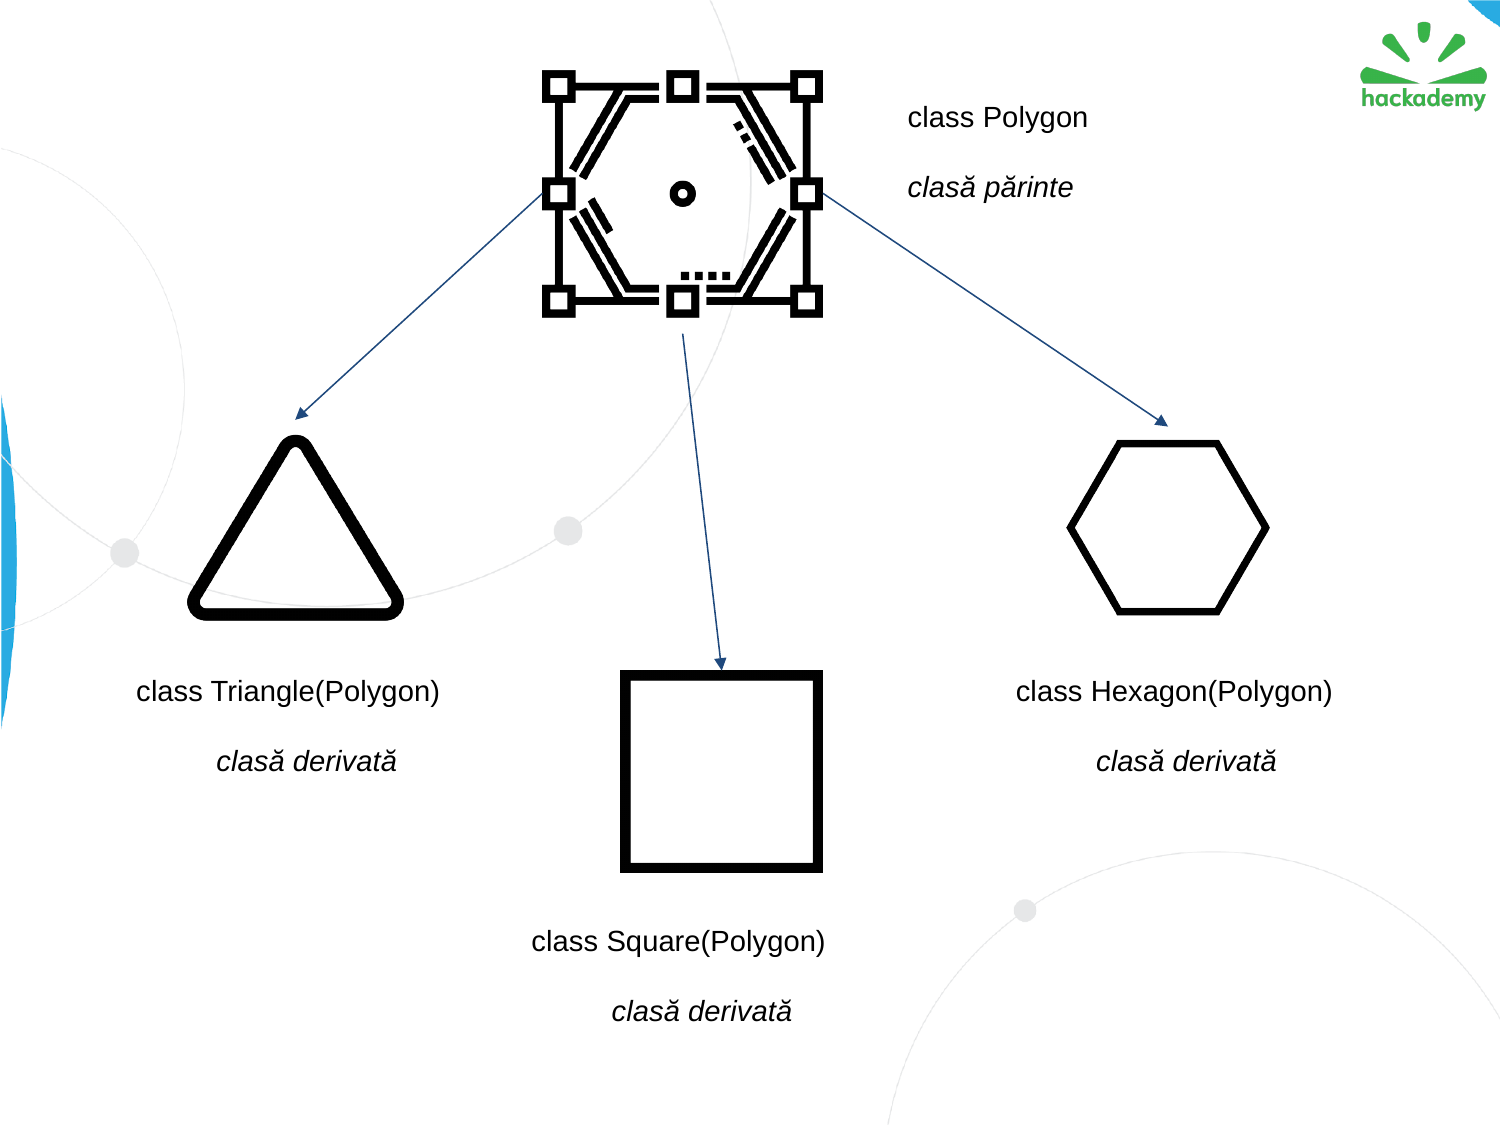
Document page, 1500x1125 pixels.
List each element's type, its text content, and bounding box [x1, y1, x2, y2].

text_box class Hexagon(Polygon) clasă derivată [1000, 657, 1373, 764]
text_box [822, 193, 1169, 427]
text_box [682, 333, 723, 671]
text_box class Polygon clasă părinte [892, 82, 1152, 190]
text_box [295, 193, 543, 420]
text_box class Square(Polygon) clasă derivată [516, 907, 888, 1014]
picture [0, 0, 1500, 1125]
text_box class Triangle(Polygon) clasă derivată [121, 657, 493, 764]
